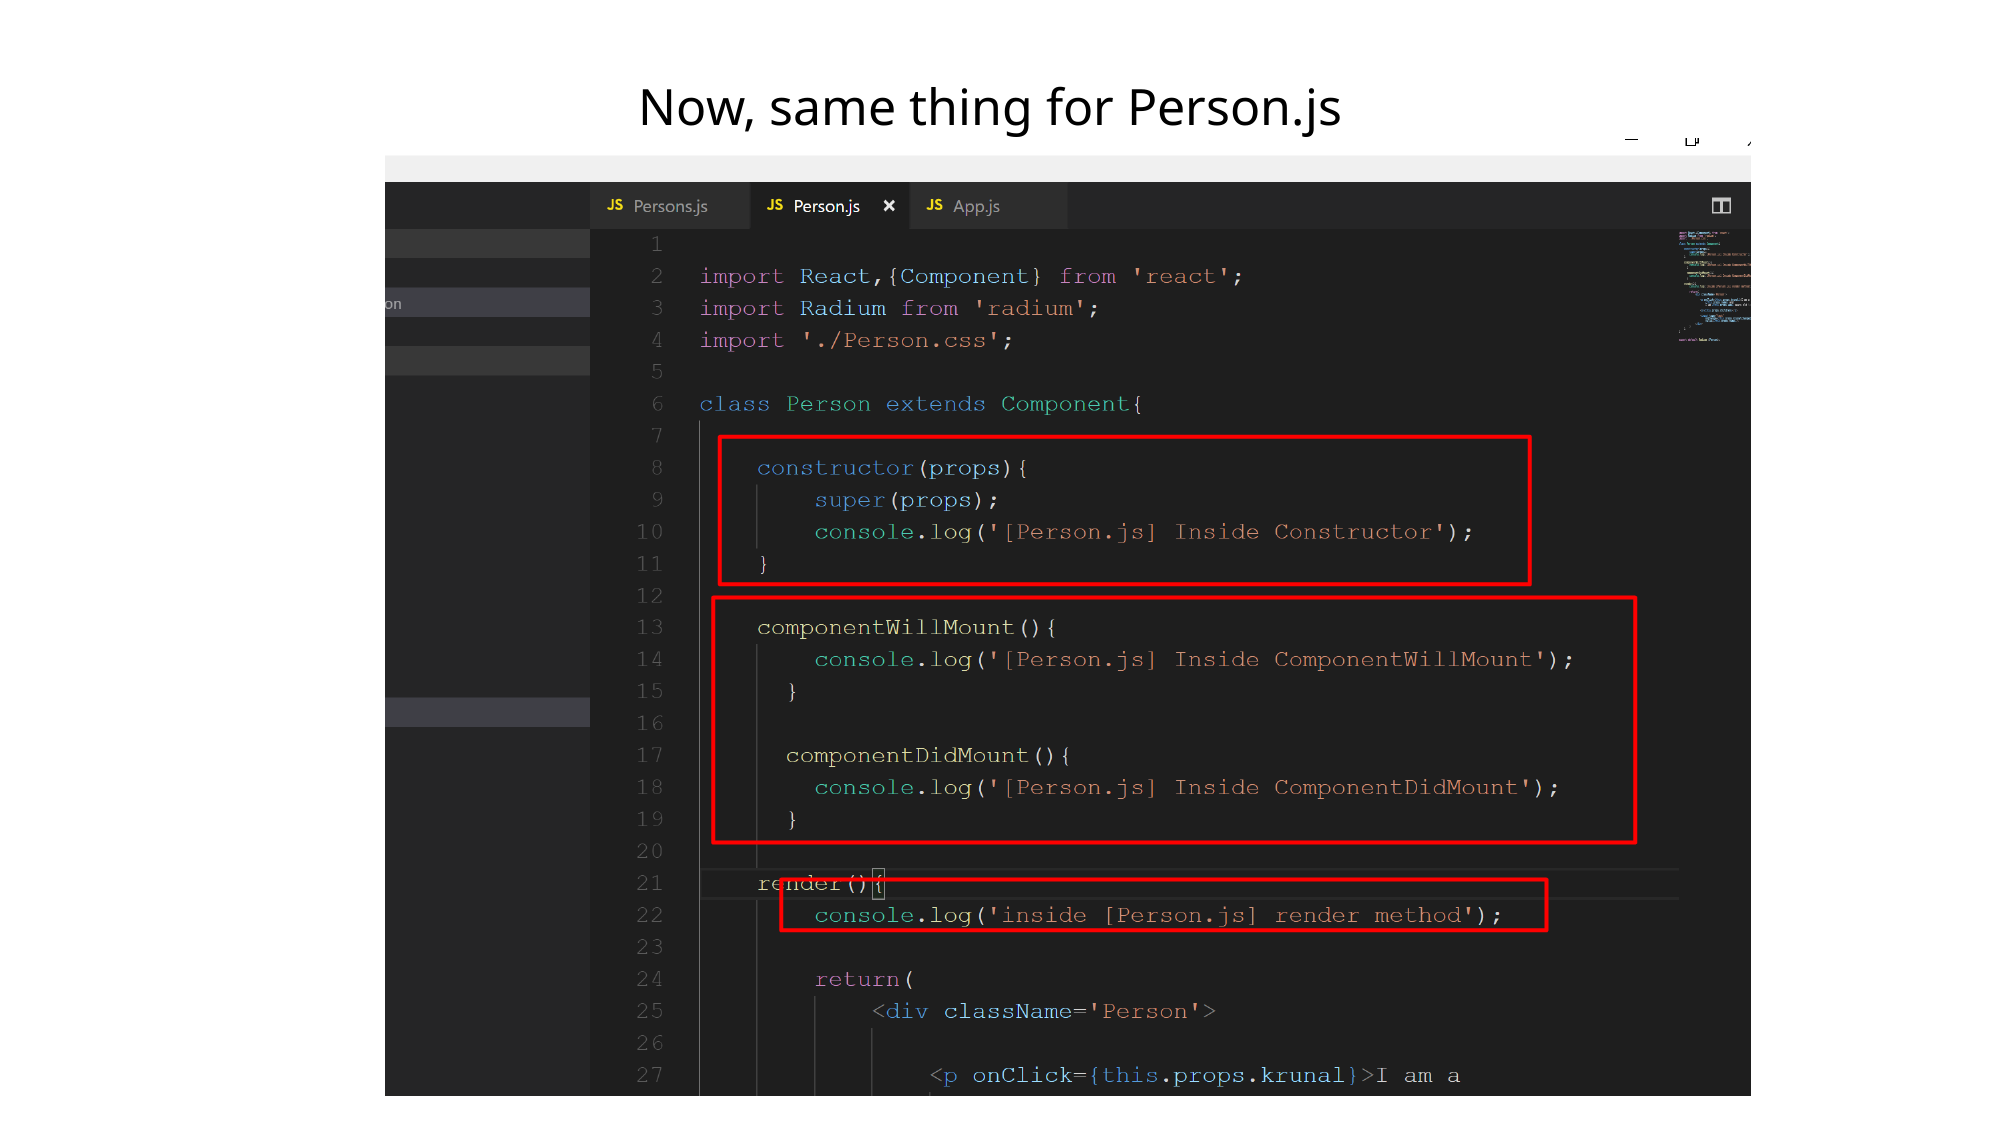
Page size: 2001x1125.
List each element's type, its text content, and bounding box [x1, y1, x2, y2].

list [385, 138, 1751, 1096]
title Now, same thing for Person.js [128, 0, 1854, 218]
